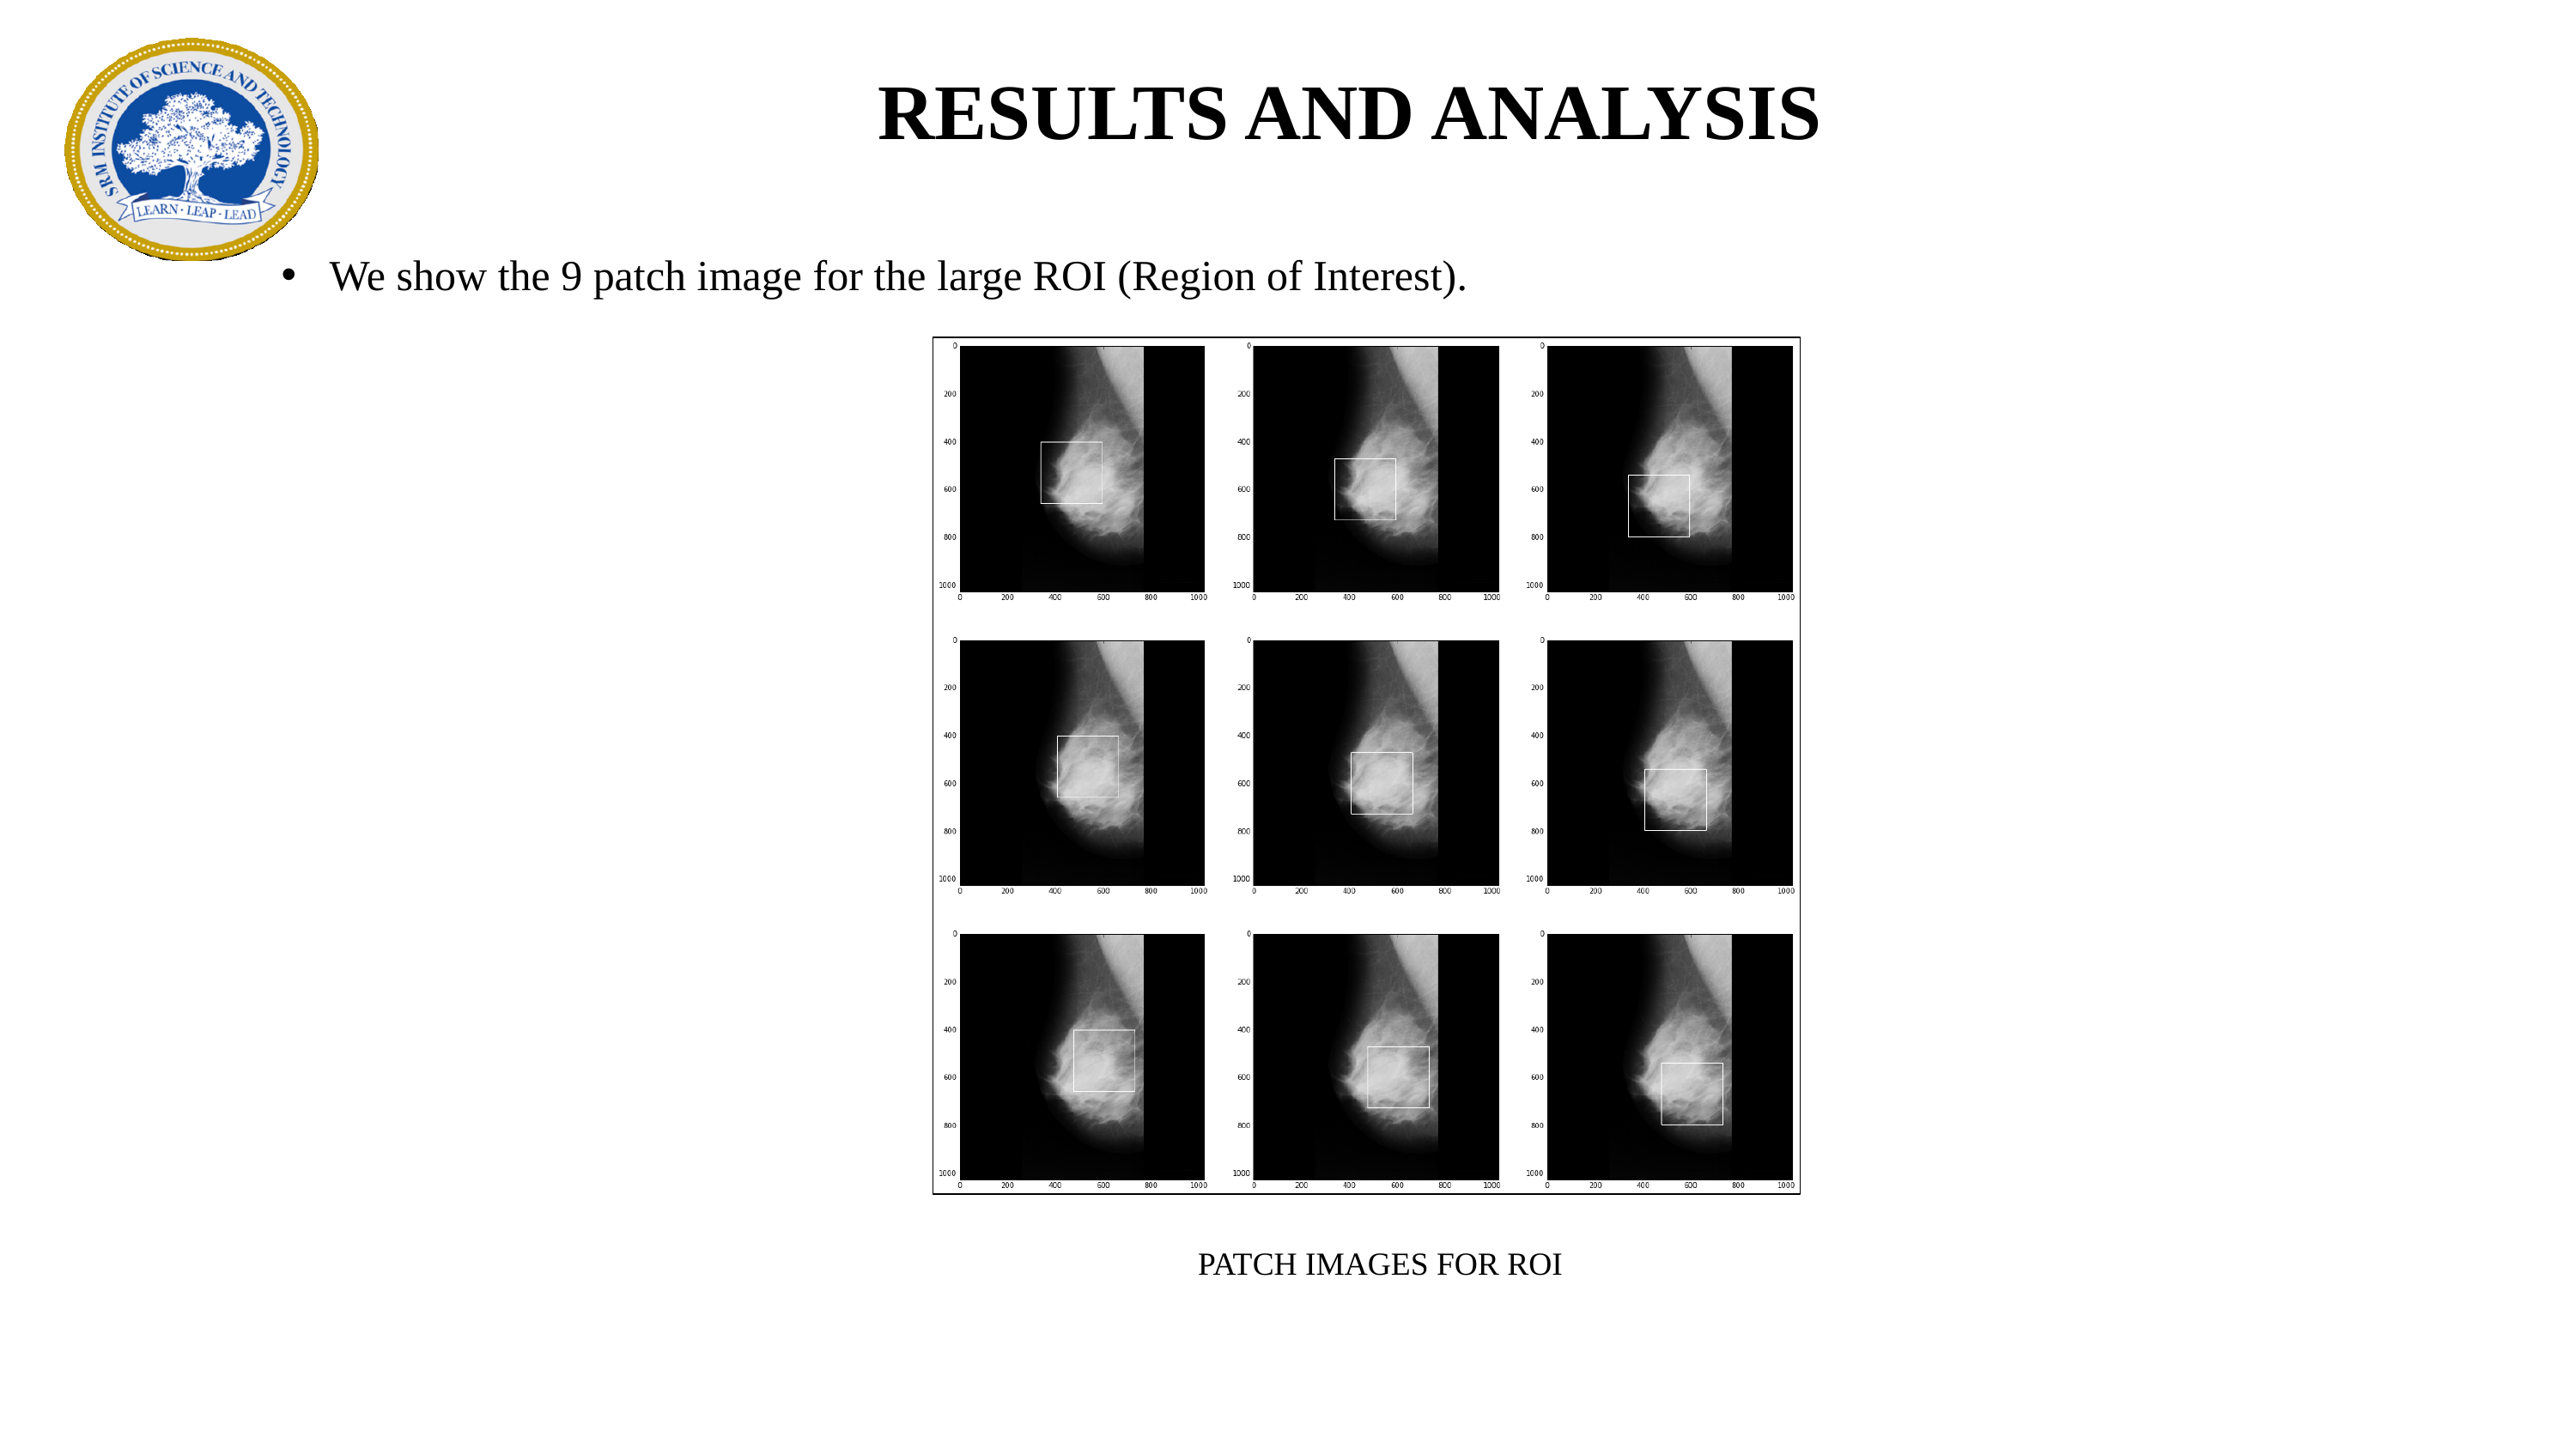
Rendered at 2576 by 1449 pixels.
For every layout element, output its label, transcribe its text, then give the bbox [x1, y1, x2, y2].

text_box PATCH IMAGES FOR ROI [1185, 1236, 1603, 1288]
text_box RESULTS AND ANALYSIS [848, 58, 1851, 155]
text_box We show the 9 patch image for the large ROI (Region of Interest). [268, 241, 2465, 1143]
picture [933, 337, 1801, 1194]
picture [64, 37, 319, 261]
